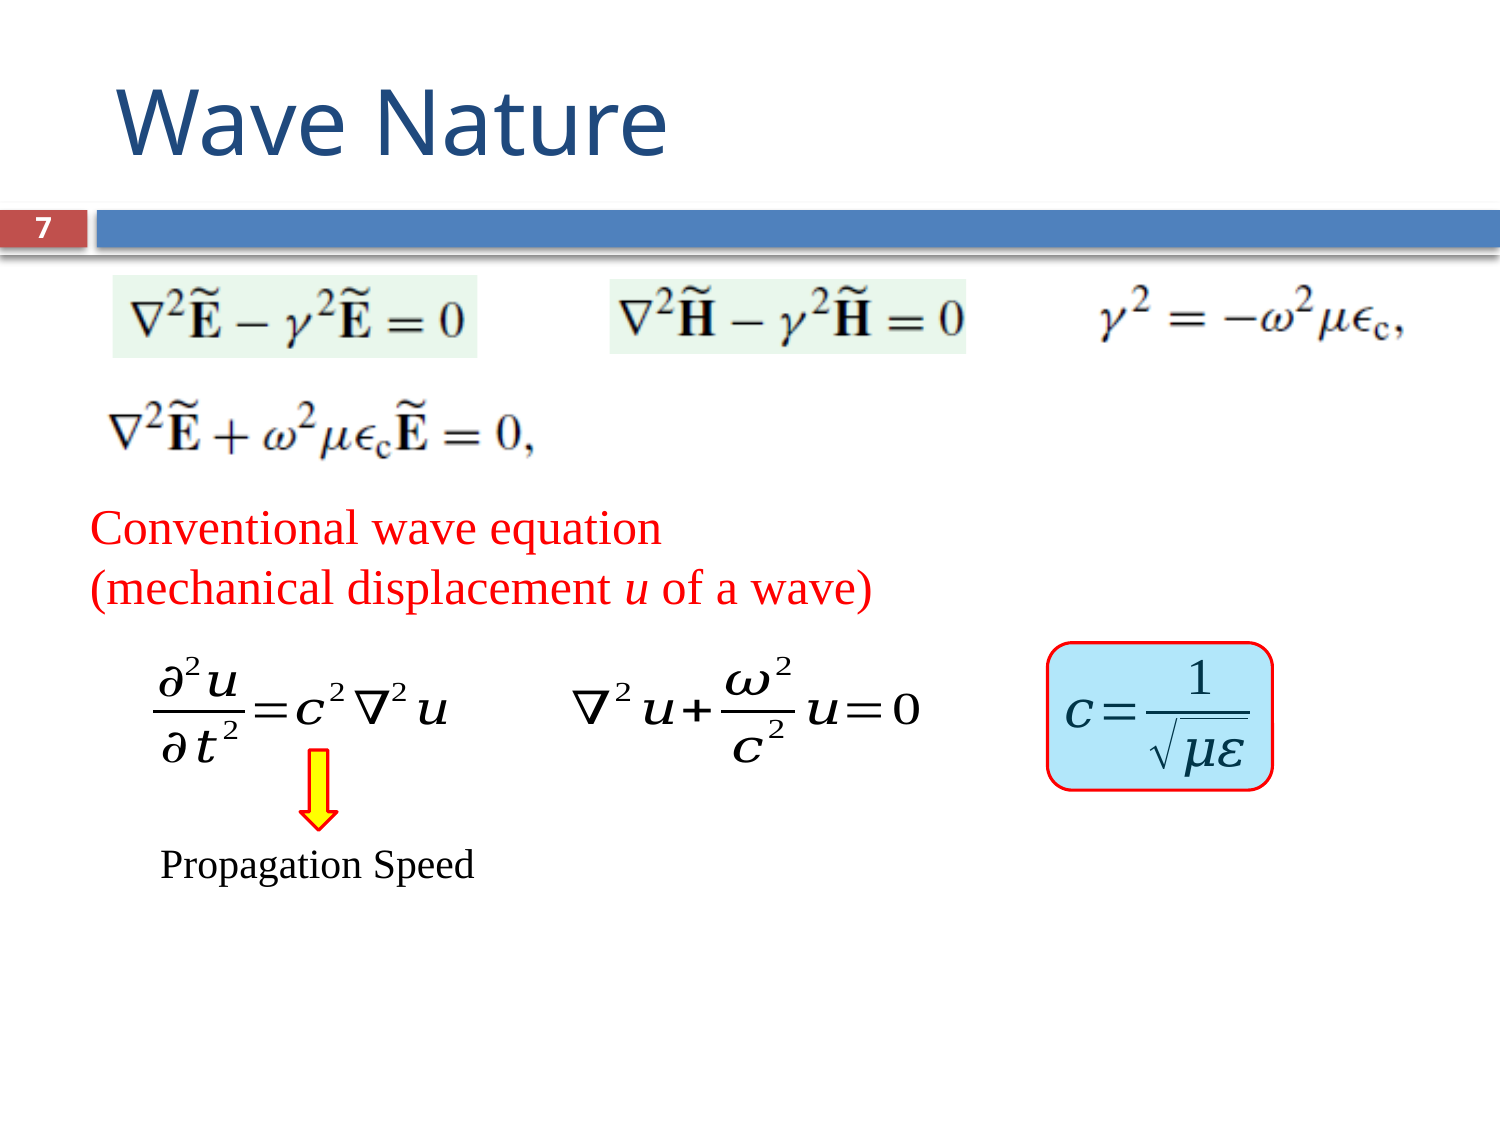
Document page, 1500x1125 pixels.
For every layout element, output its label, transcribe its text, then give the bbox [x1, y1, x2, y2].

picture [1091, 278, 1415, 354]
picture [97, 392, 540, 466]
picture [112, 274, 478, 359]
text_box Propagation Speed [145, 829, 493, 894]
text_box Conventional wave equation (mechanical displacement u of a wave) [75, 487, 925, 623]
slide_number 7 [0, 208, 88, 249]
picture [609, 278, 967, 354]
title Wave Nature [100, 37, 1438, 200]
text_box [298, 748, 339, 832]
text_box [1045, 641, 1275, 792]
